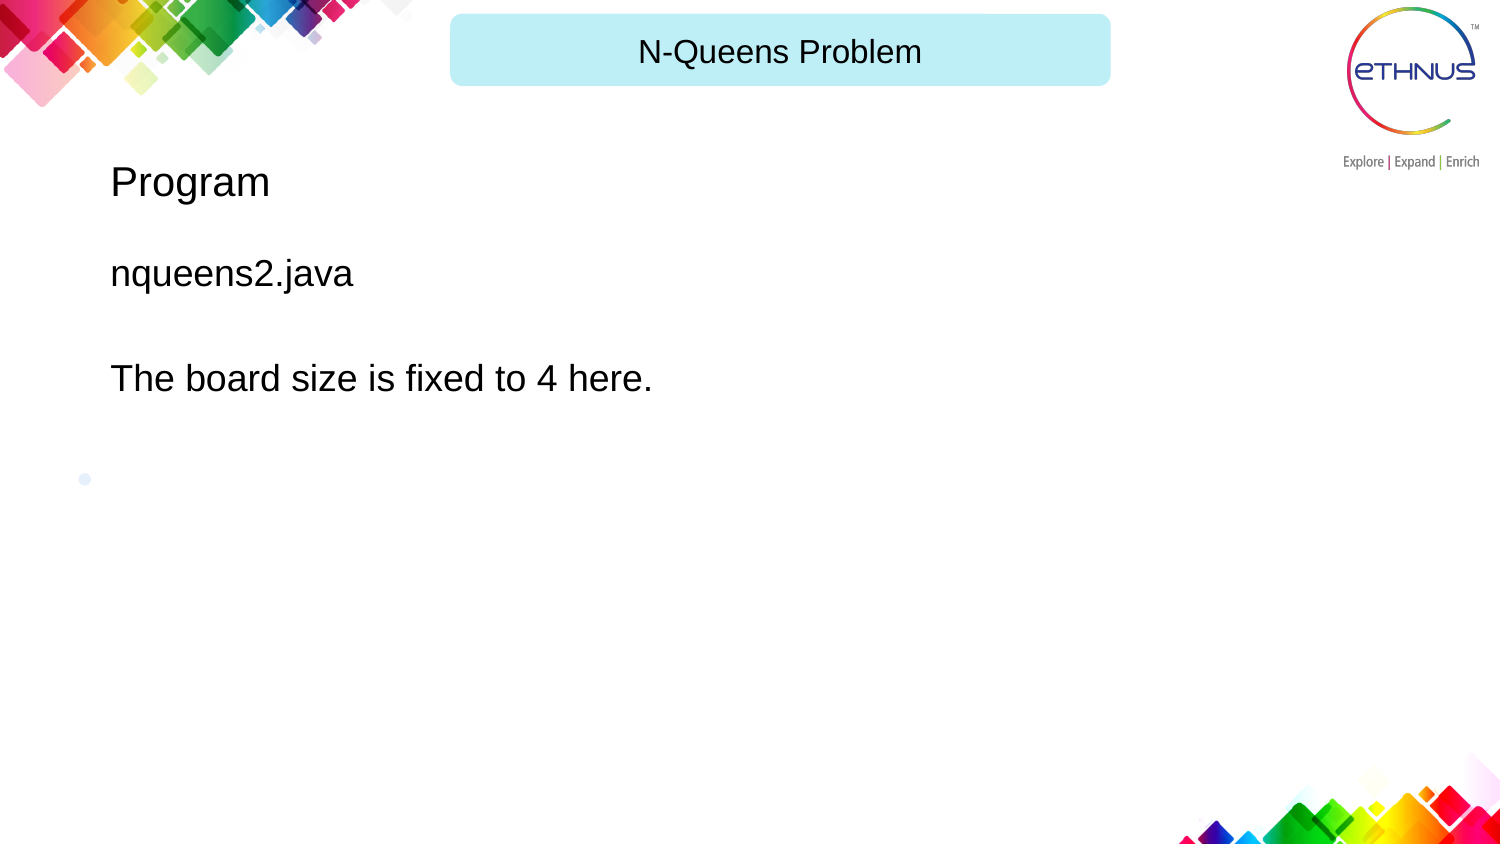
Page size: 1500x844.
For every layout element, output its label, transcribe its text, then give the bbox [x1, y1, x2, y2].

text_box Program nqueens2.java The board size is fixed to 4 here. [95, 146, 1405, 542]
picture [0, 0, 412, 107]
picture [1110, 752, 1500, 844]
text_box [78, 473, 92, 486]
text_box N-Queens Problem [450, 13, 1111, 86]
picture [1344, 7, 1479, 170]
